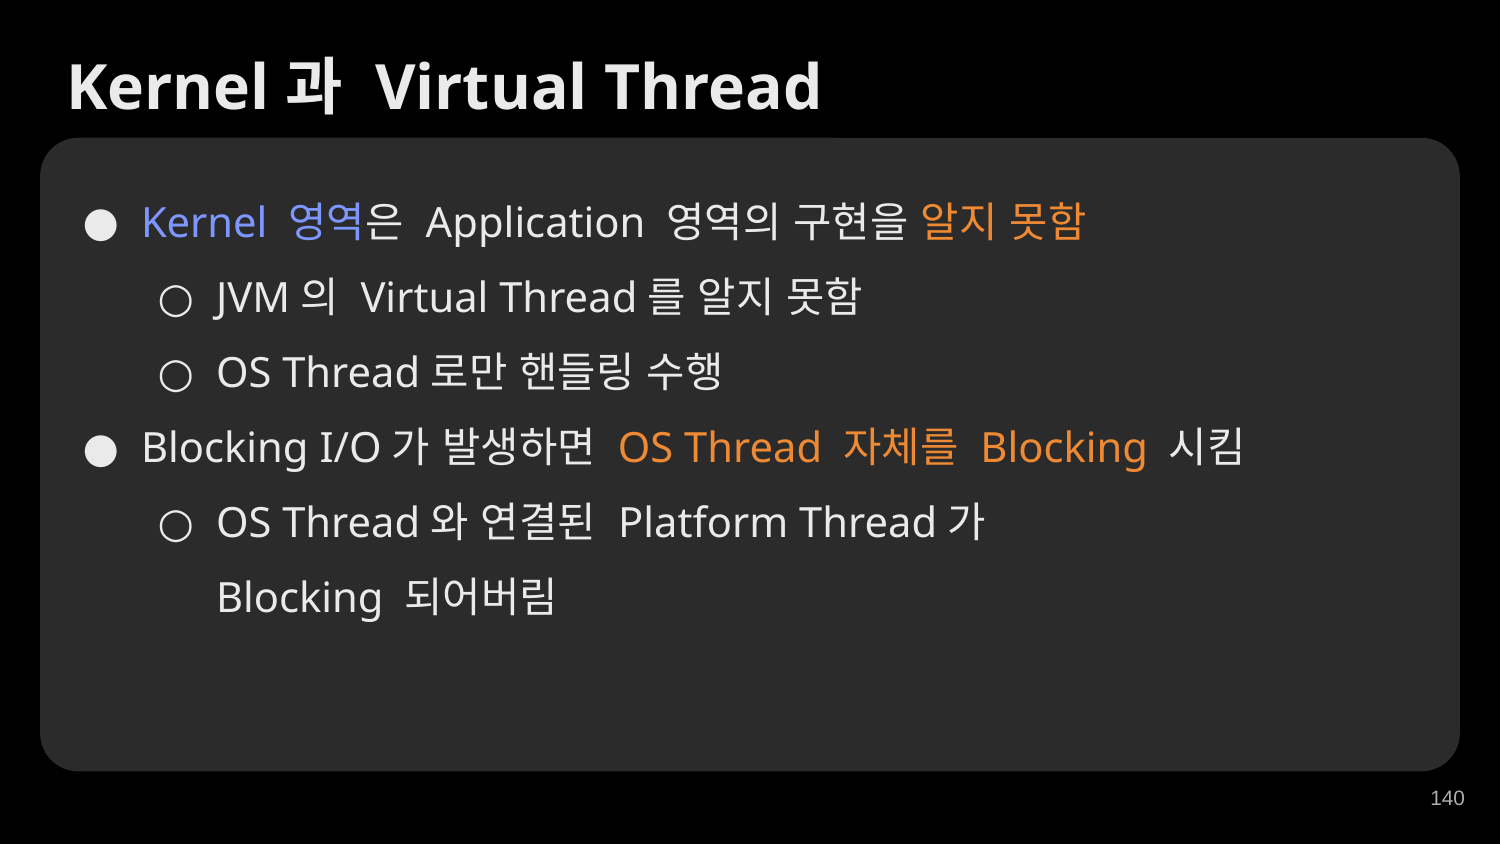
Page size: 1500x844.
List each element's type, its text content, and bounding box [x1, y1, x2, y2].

text_box [40, 138, 1460, 771]
slide_number ‹#› [1389, 764, 1480, 830]
list Kernel 영역은 Application 영역의 구현을 알지 못함 JVM의 Virtual Thread를 알지 못함 OS Thread로만 핸들링 수행 Blocking I/O가 발생하면 OS Thread 자체를 Blocking 시킴 OS Thread와 연결된 Platform Thread가 Blocking 되어버림 [51, 155, 1309, 690]
text_box Kernel과 Virtual Thread [51, 31, 1344, 149]
